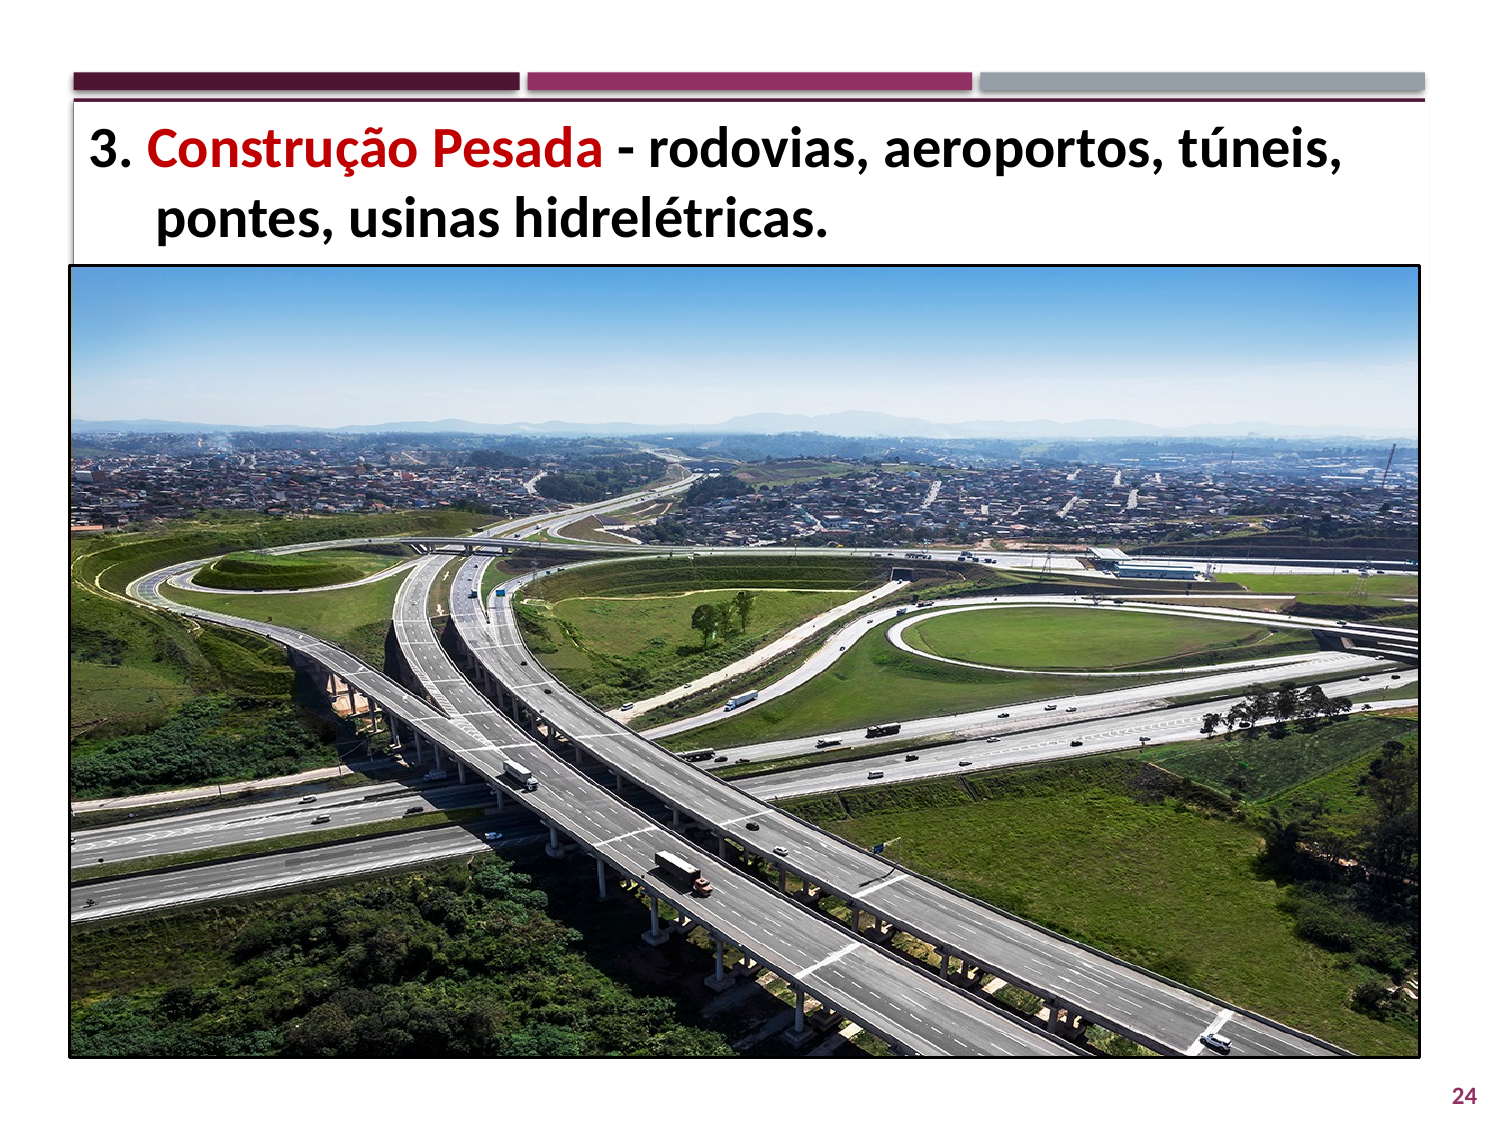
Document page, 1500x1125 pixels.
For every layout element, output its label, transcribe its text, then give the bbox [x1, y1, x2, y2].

text_box 3. Construção Pesada - rodovias, aeroportos, túneis, pontes, usinas hidrelétricas. [74, 101, 1430, 327]
slide_number 24 [1429, 1065, 1493, 1125]
picture [70, 266, 1418, 1057]
